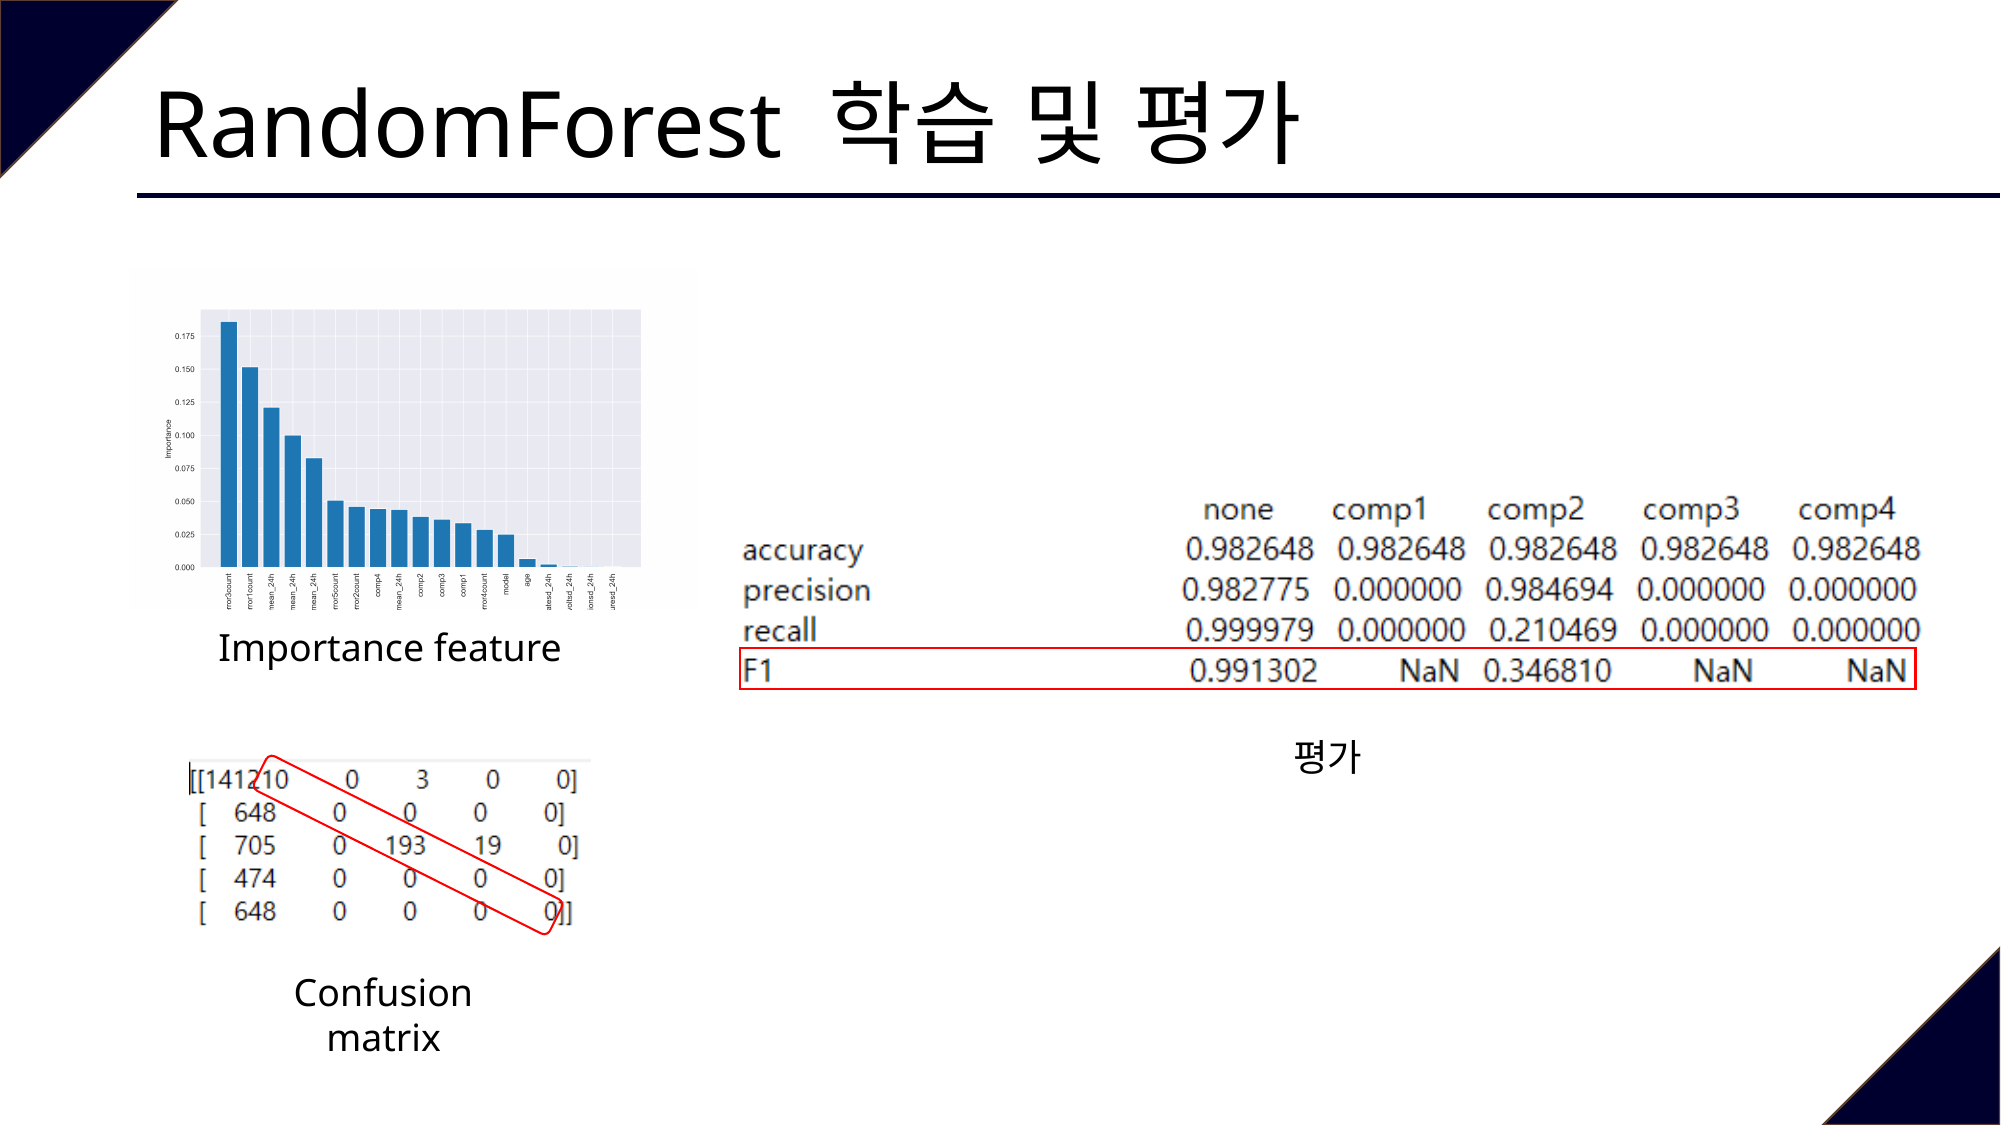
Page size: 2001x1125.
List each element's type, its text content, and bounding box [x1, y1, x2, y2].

text_box 평가 [1164, 726, 1491, 786]
picture [189, 756, 591, 941]
picture [739, 487, 1929, 690]
picture [128, 268, 698, 611]
title RandomForest 학습 및 평가 [137, 59, 2000, 196]
text_box Importance feature [203, 616, 578, 677]
text_box Confusion matrix [220, 961, 547, 1067]
